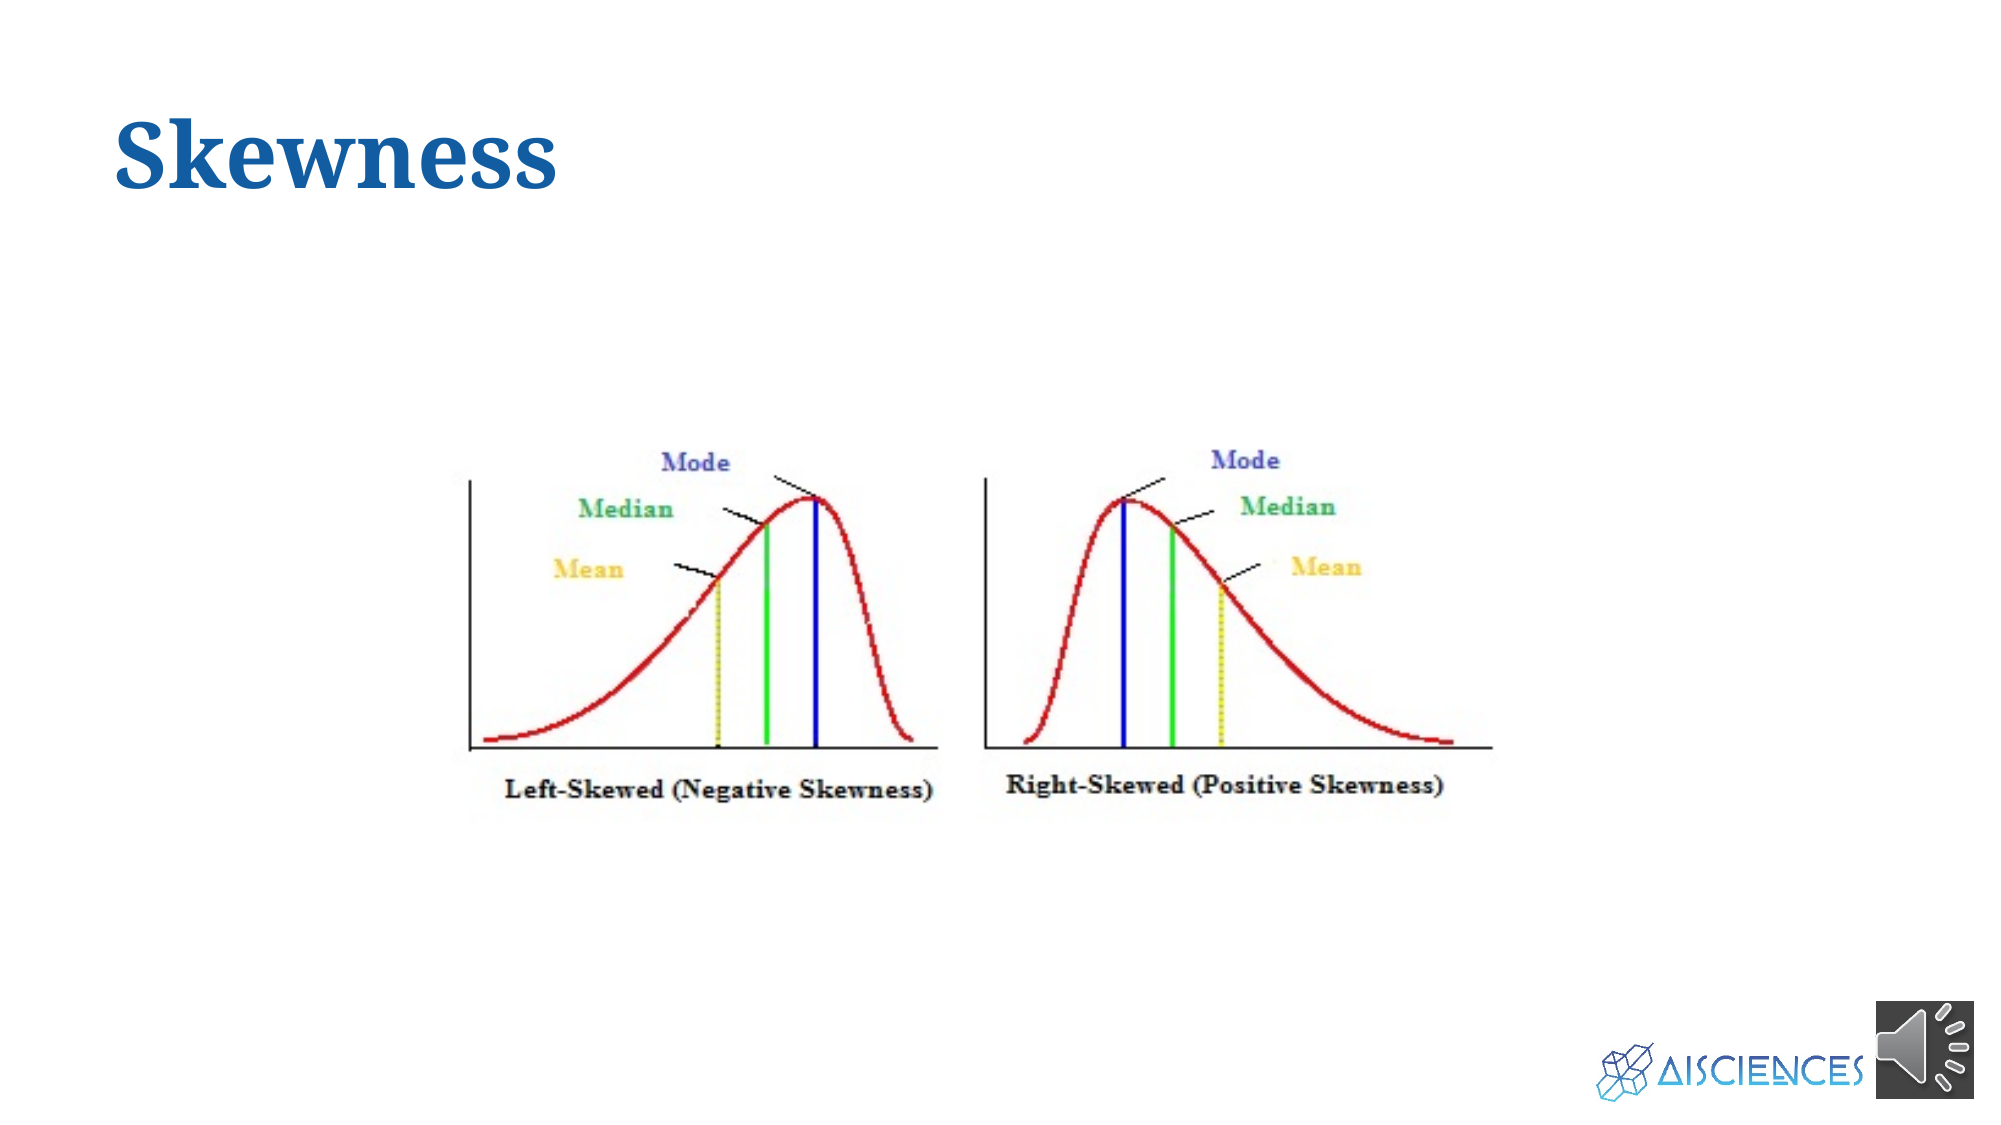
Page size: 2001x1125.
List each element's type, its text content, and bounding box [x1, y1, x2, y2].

picture [1874, 999, 1976, 1101]
title Skewness [99, 43, 1900, 274]
picture [1596, 1042, 1863, 1102]
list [428, 394, 1596, 831]
